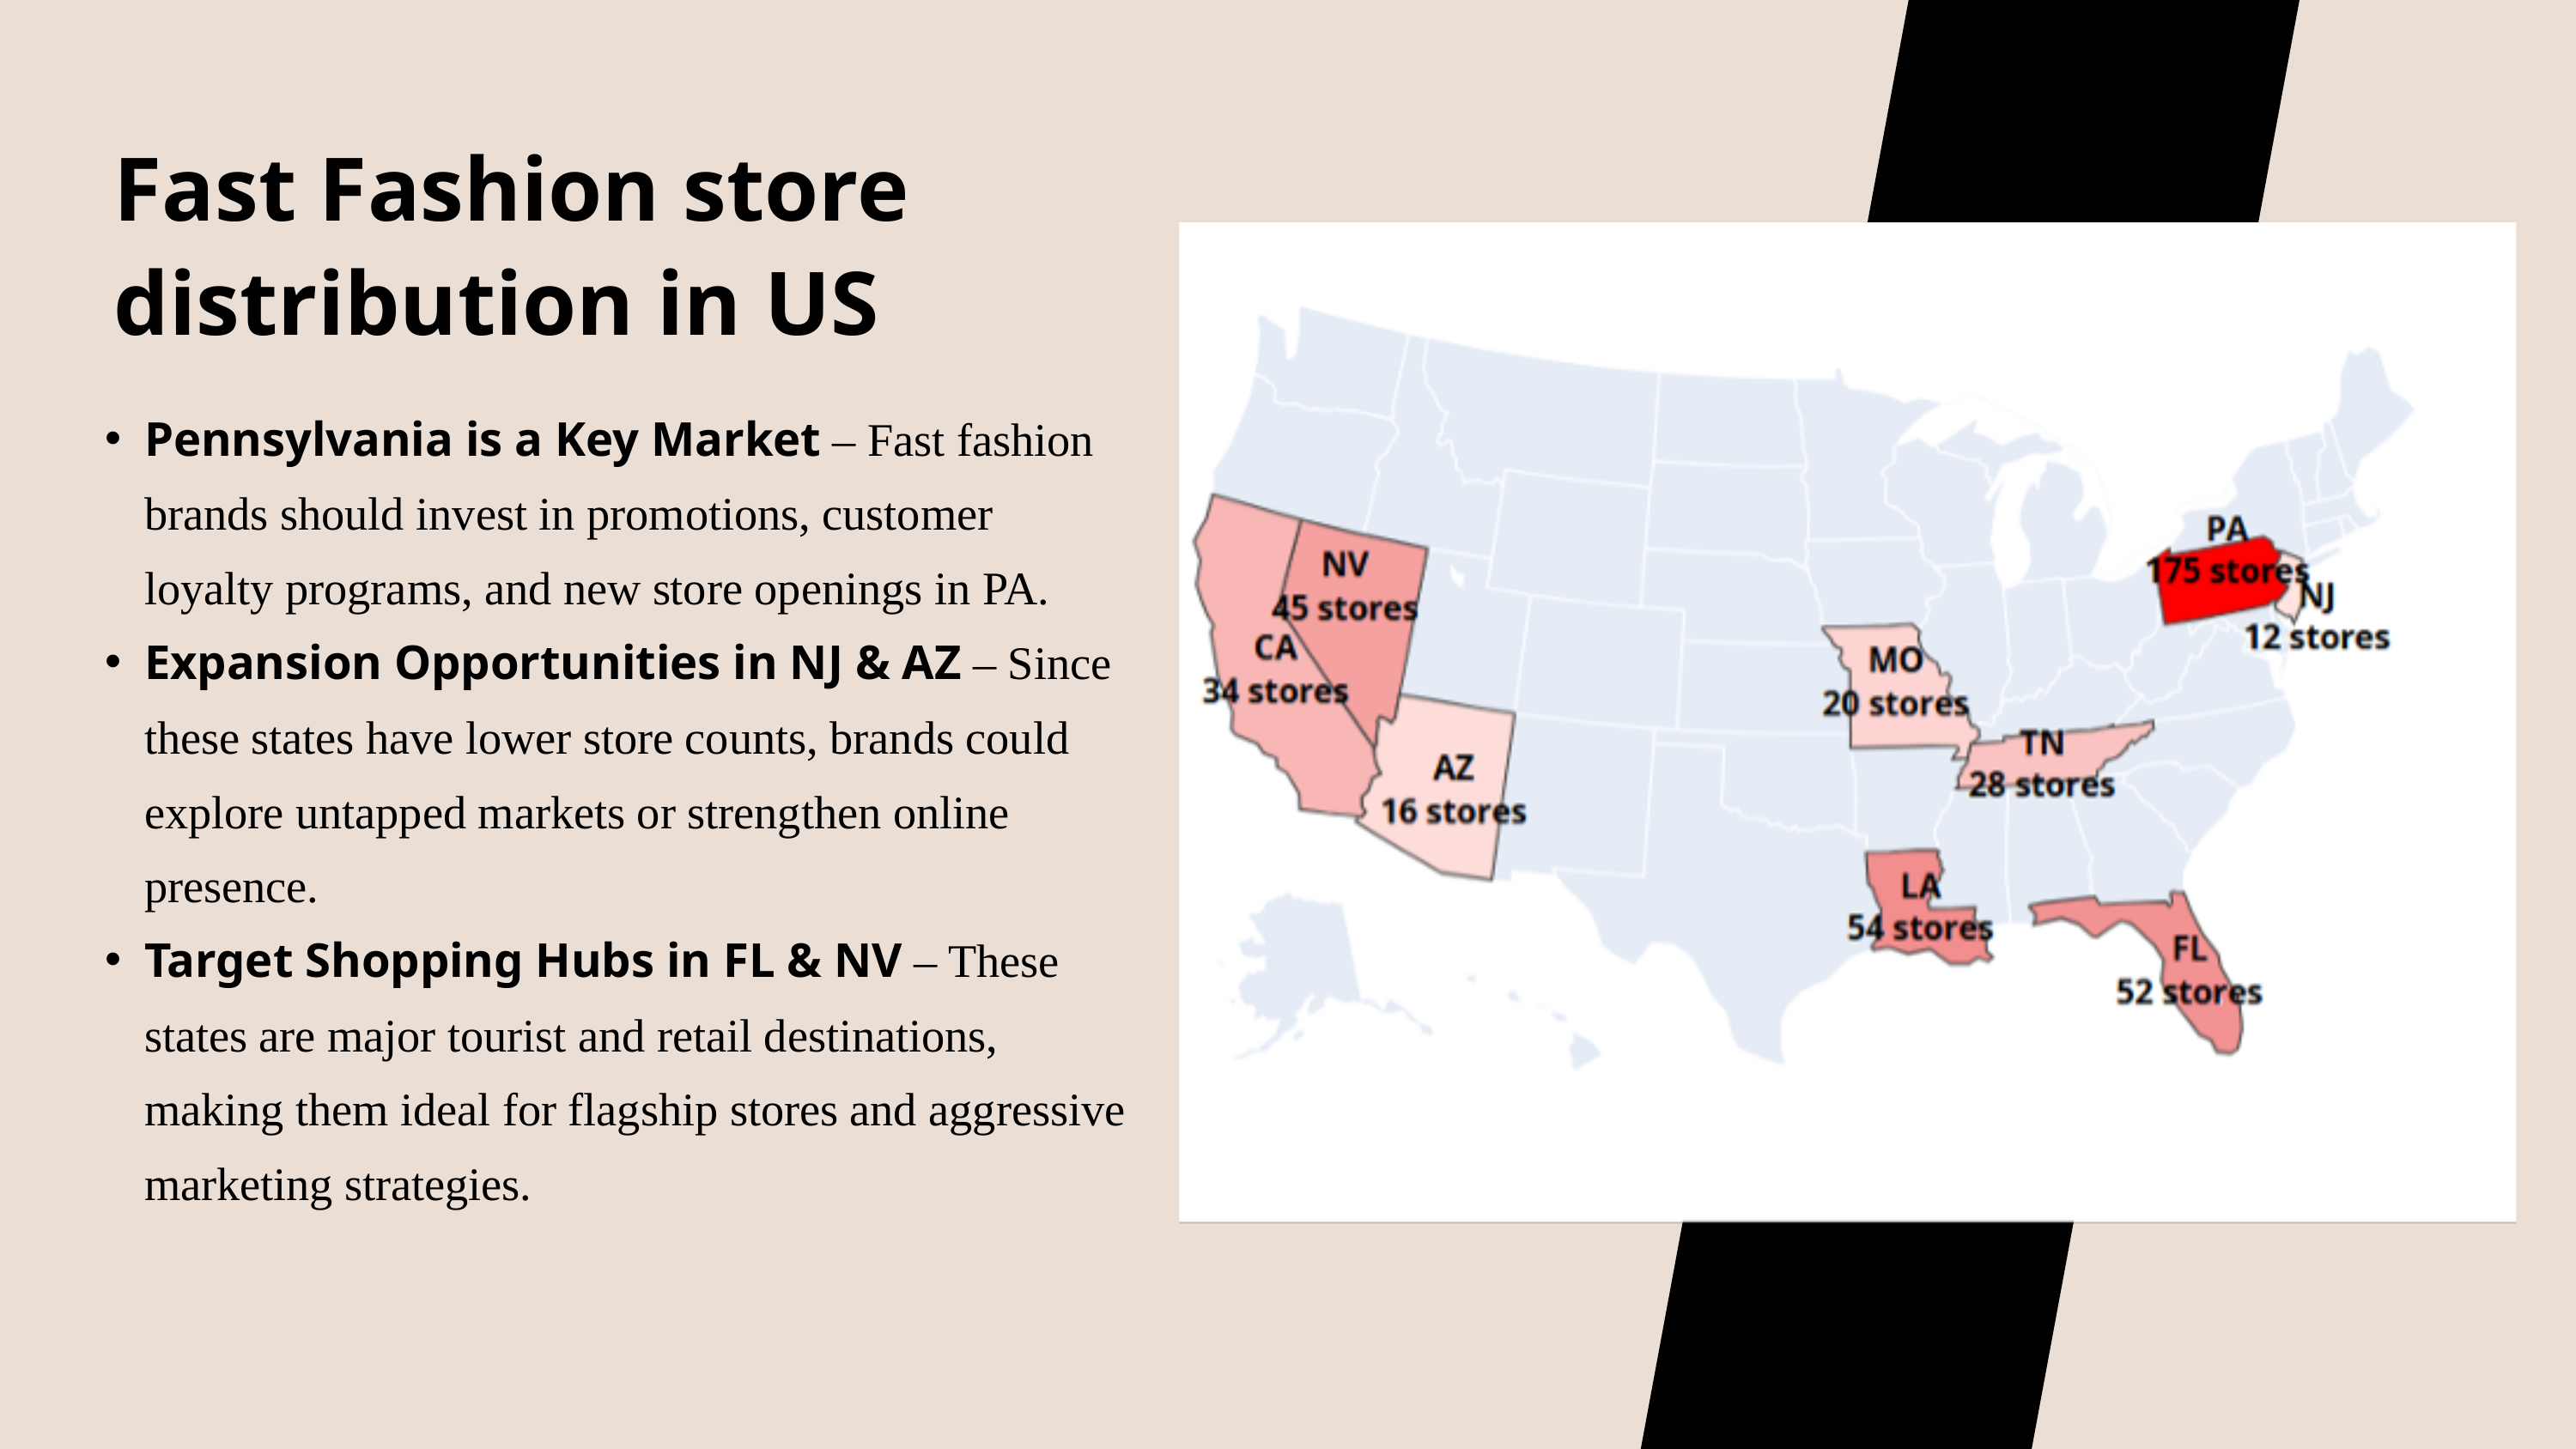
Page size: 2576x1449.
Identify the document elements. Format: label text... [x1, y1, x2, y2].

text_box [1868, 0, 2300, 221]
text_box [1179, 222, 2517, 1226]
text_box Pennsylvania is a Key Market – Fast fashion brands should invest in promotions, customer loyalty programs, and new store openings in PA. Expansion Opportunities in NJ & AZ – Since these states have lower store counts, brands could explore untapped markets or strengthen online presence. Target Shopping Hubs in FL & NV – These states are major tourist and retail destinations, making them ideal for flagship stores and aggressive marketing strategies. [64, 391, 1130, 1210]
text_box [1640, 1234, 2072, 1449]
text_box Fast Fashion store distribution in US [113, 124, 1152, 354]
